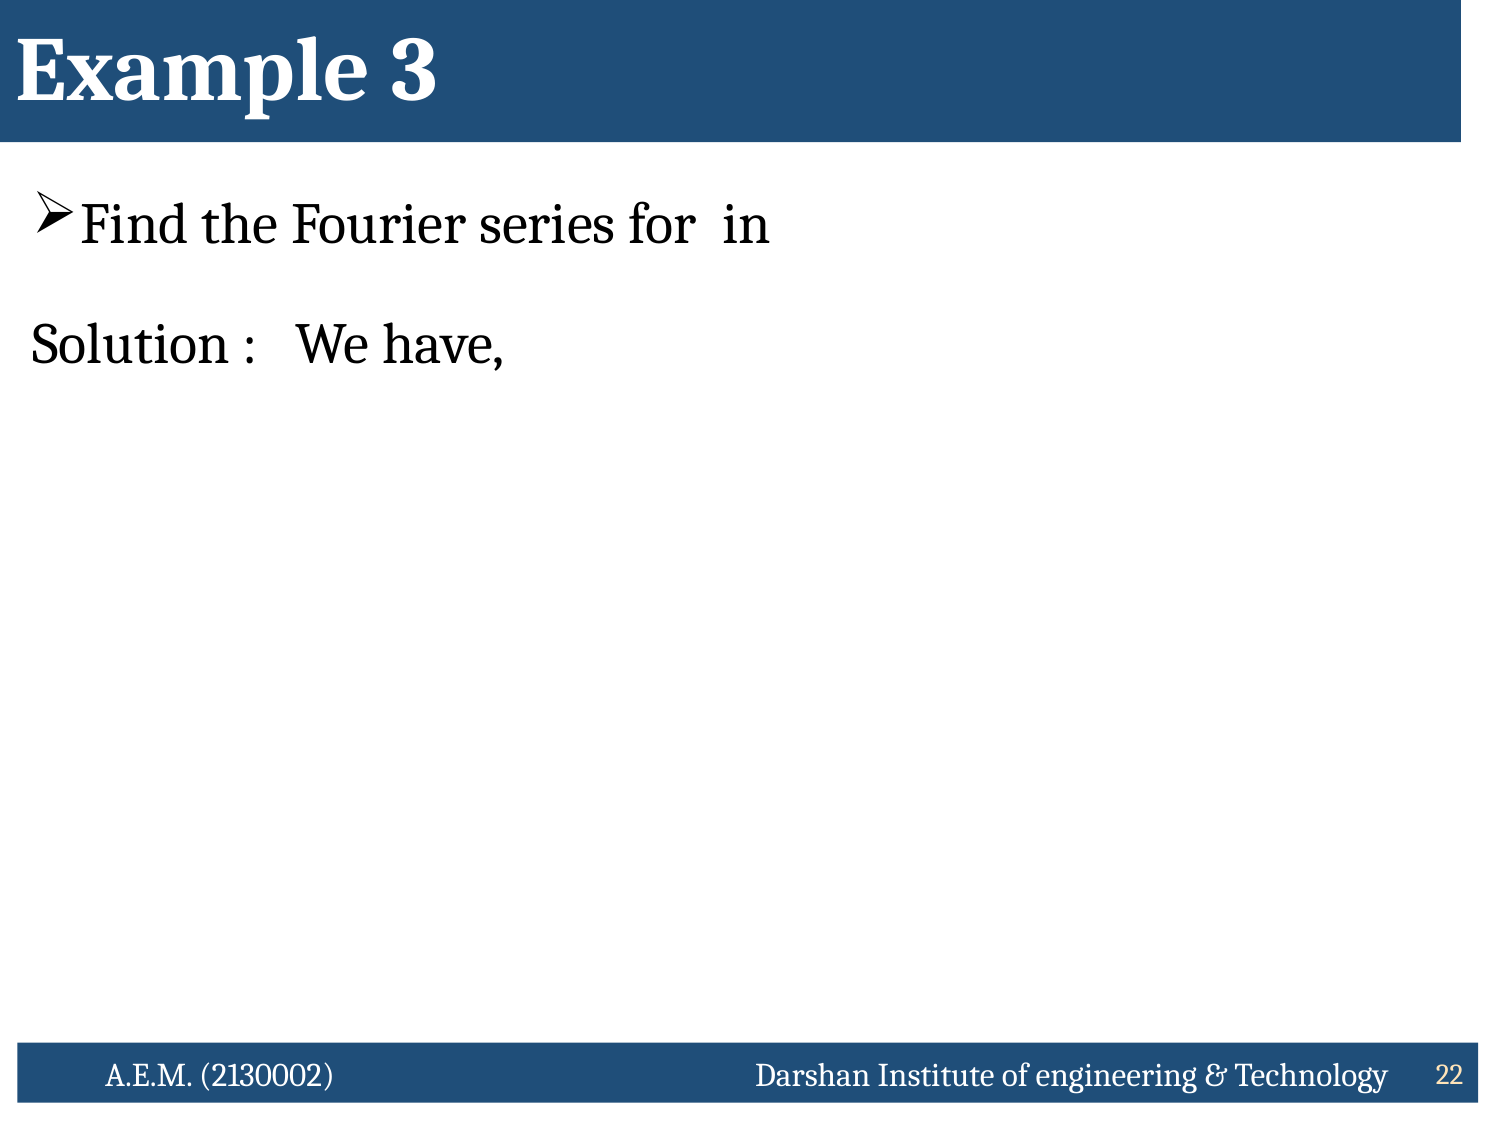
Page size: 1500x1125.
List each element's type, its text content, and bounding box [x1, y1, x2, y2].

footer A.E.M. (2130002) Darshan Institute of engineering & Technology [17, 1042, 1393, 1103]
slide_number 22 [1393, 1042, 1479, 1103]
title Example 3 [0, 0, 1461, 143]
